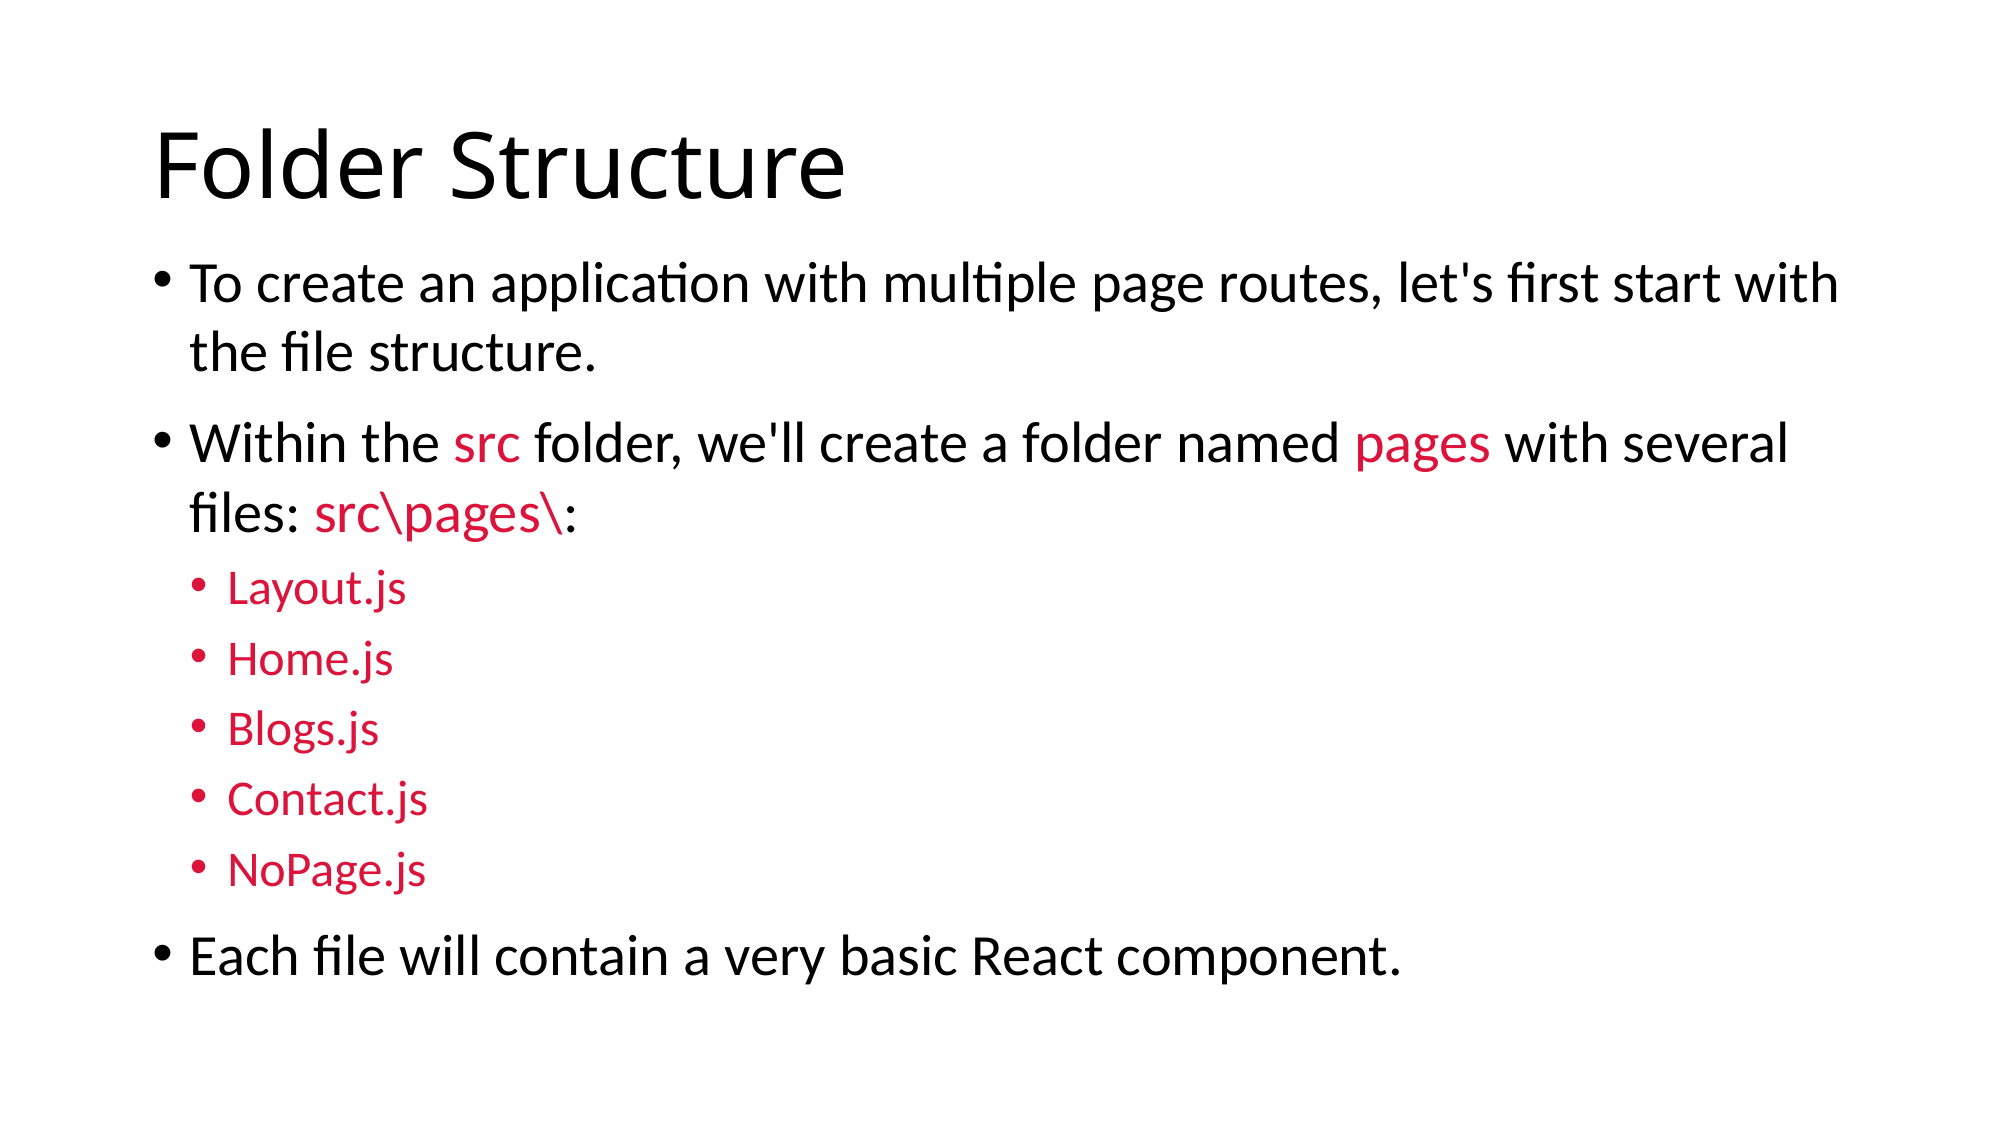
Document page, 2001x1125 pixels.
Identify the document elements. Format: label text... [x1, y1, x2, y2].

title Folder Structure [137, 59, 1863, 236]
list To create an application with multiple page routes, let's first start with the file structure. Within the src folder, we'll create a folder named pages with several files: src\pages\: Layout.js Home.js Blogs.js Contact.js NoPage.js Each file will contain a very basic React component. [137, 236, 1863, 1052]
